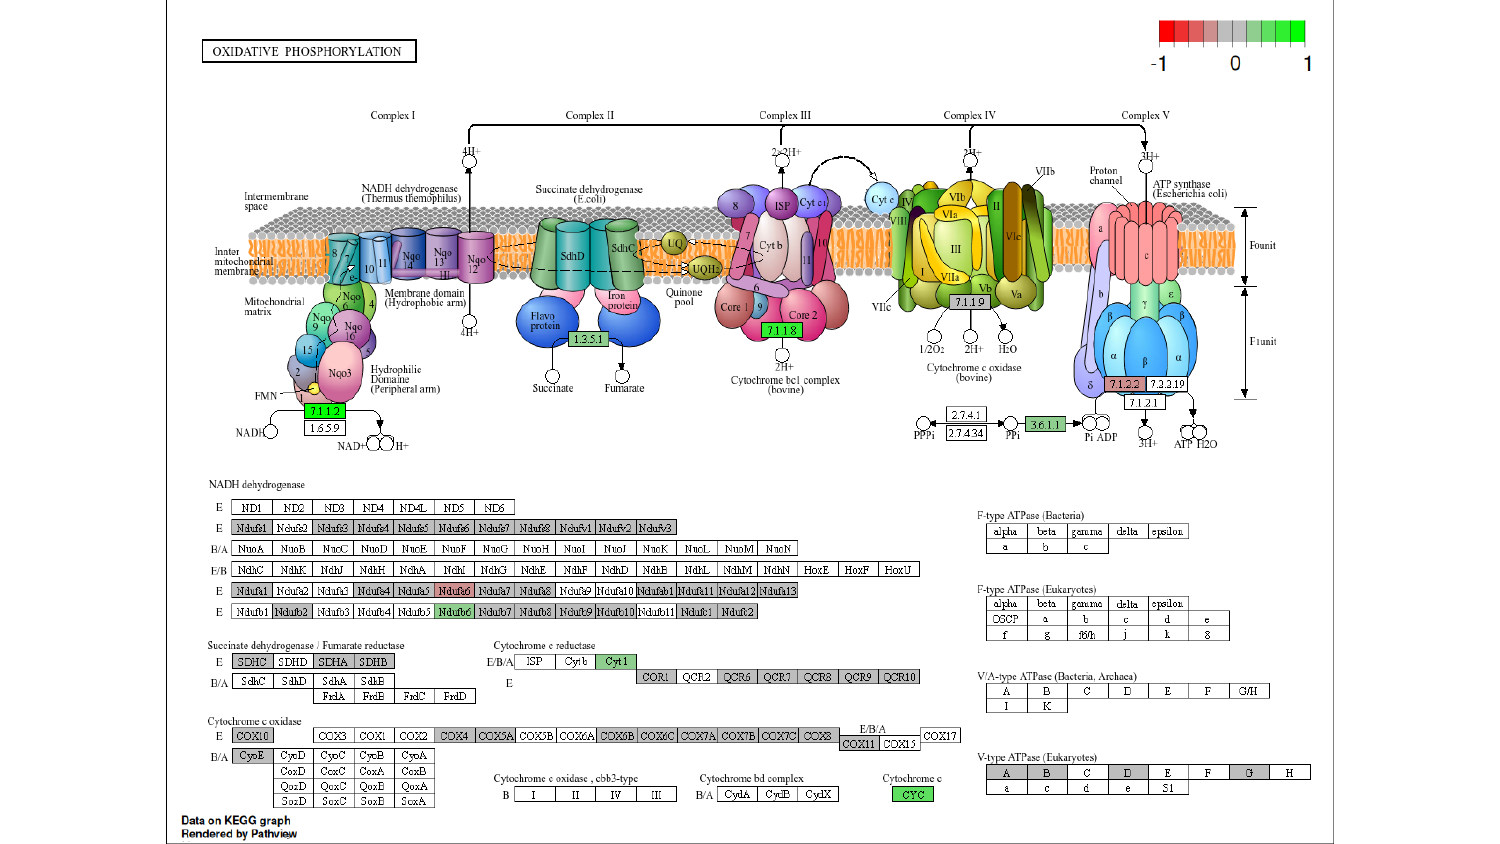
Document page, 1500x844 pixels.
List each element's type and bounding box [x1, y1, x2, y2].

picture [166, 0, 1334, 844]
